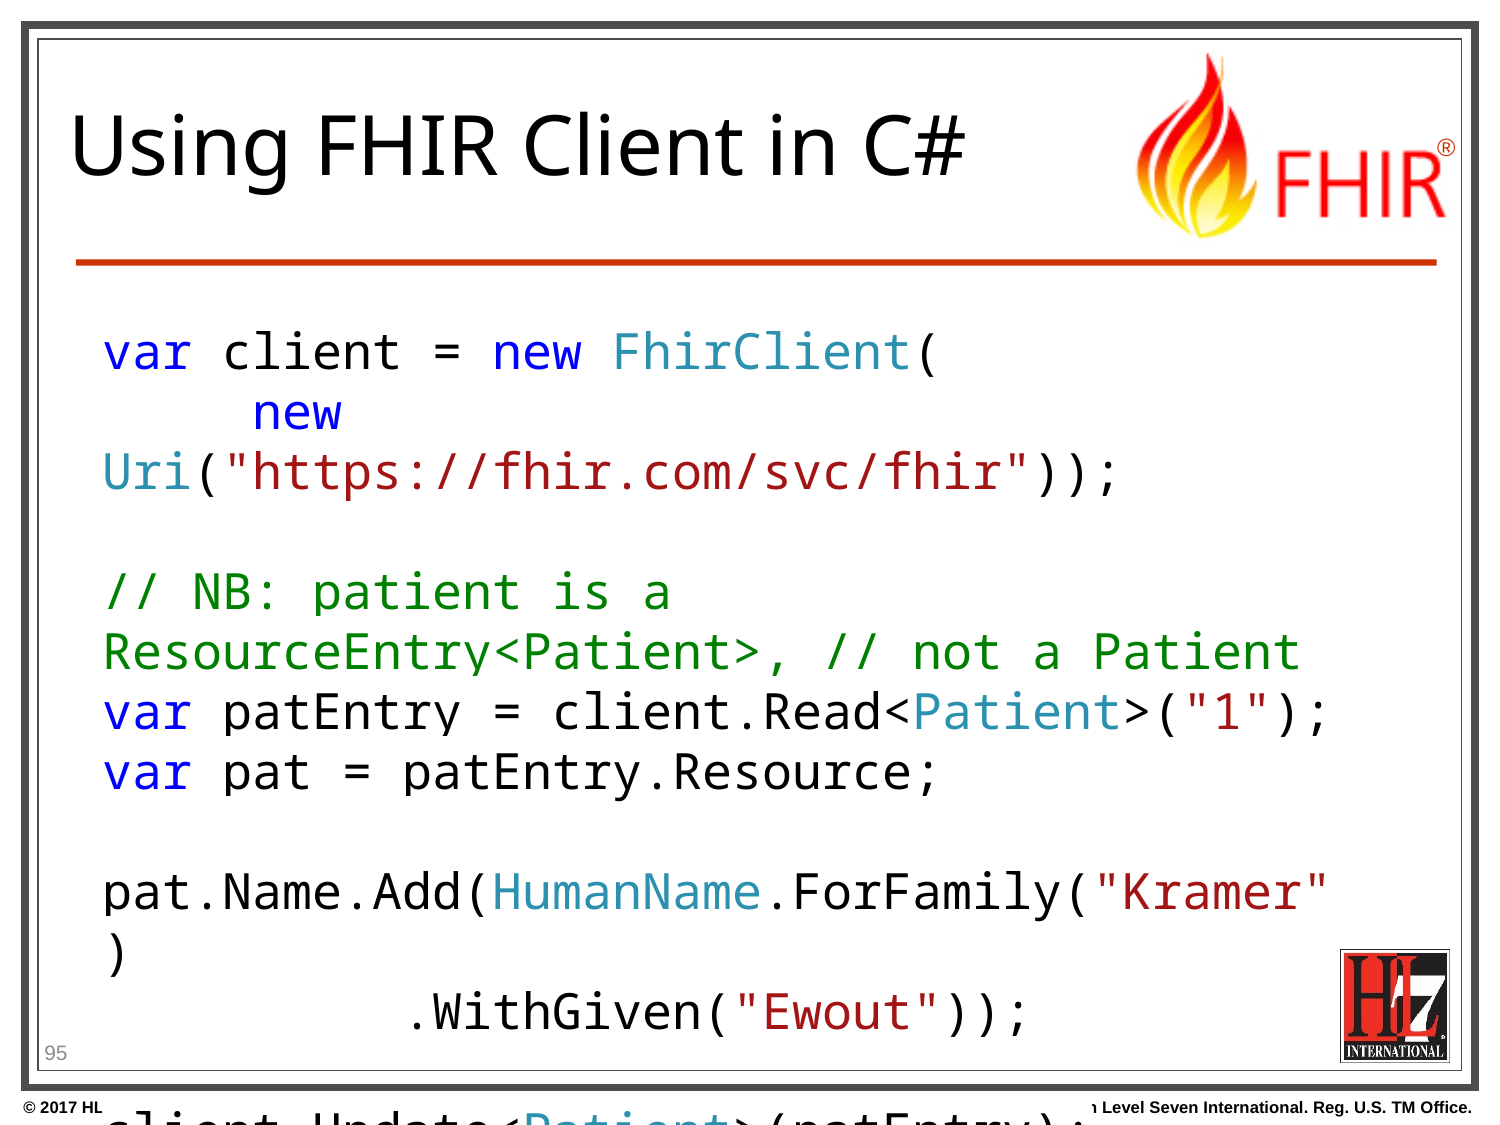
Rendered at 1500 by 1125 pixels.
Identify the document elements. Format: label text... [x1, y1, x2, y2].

title Using FHIR Client in C# [53, 54, 1128, 249]
text_box var client = new FhirClient( new Uri("https://fhir.com/svc/fhir")); // NB: patient is a ResourceEntry<Patient>, // not a Patient var patEntry = client.Read<Patient>("1"); var pat = patEntry.Resource; pat.Name.Add(HumanName.ForFamily("Kramer") .WithGiven("Ewout")); client.Update<Patient>(patEntry); [87, 312, 1363, 1125]
slide_number 95 [29, 1034, 87, 1071]
picture [1124, 42, 1458, 249]
picture [1363, 949, 1450, 1063]
